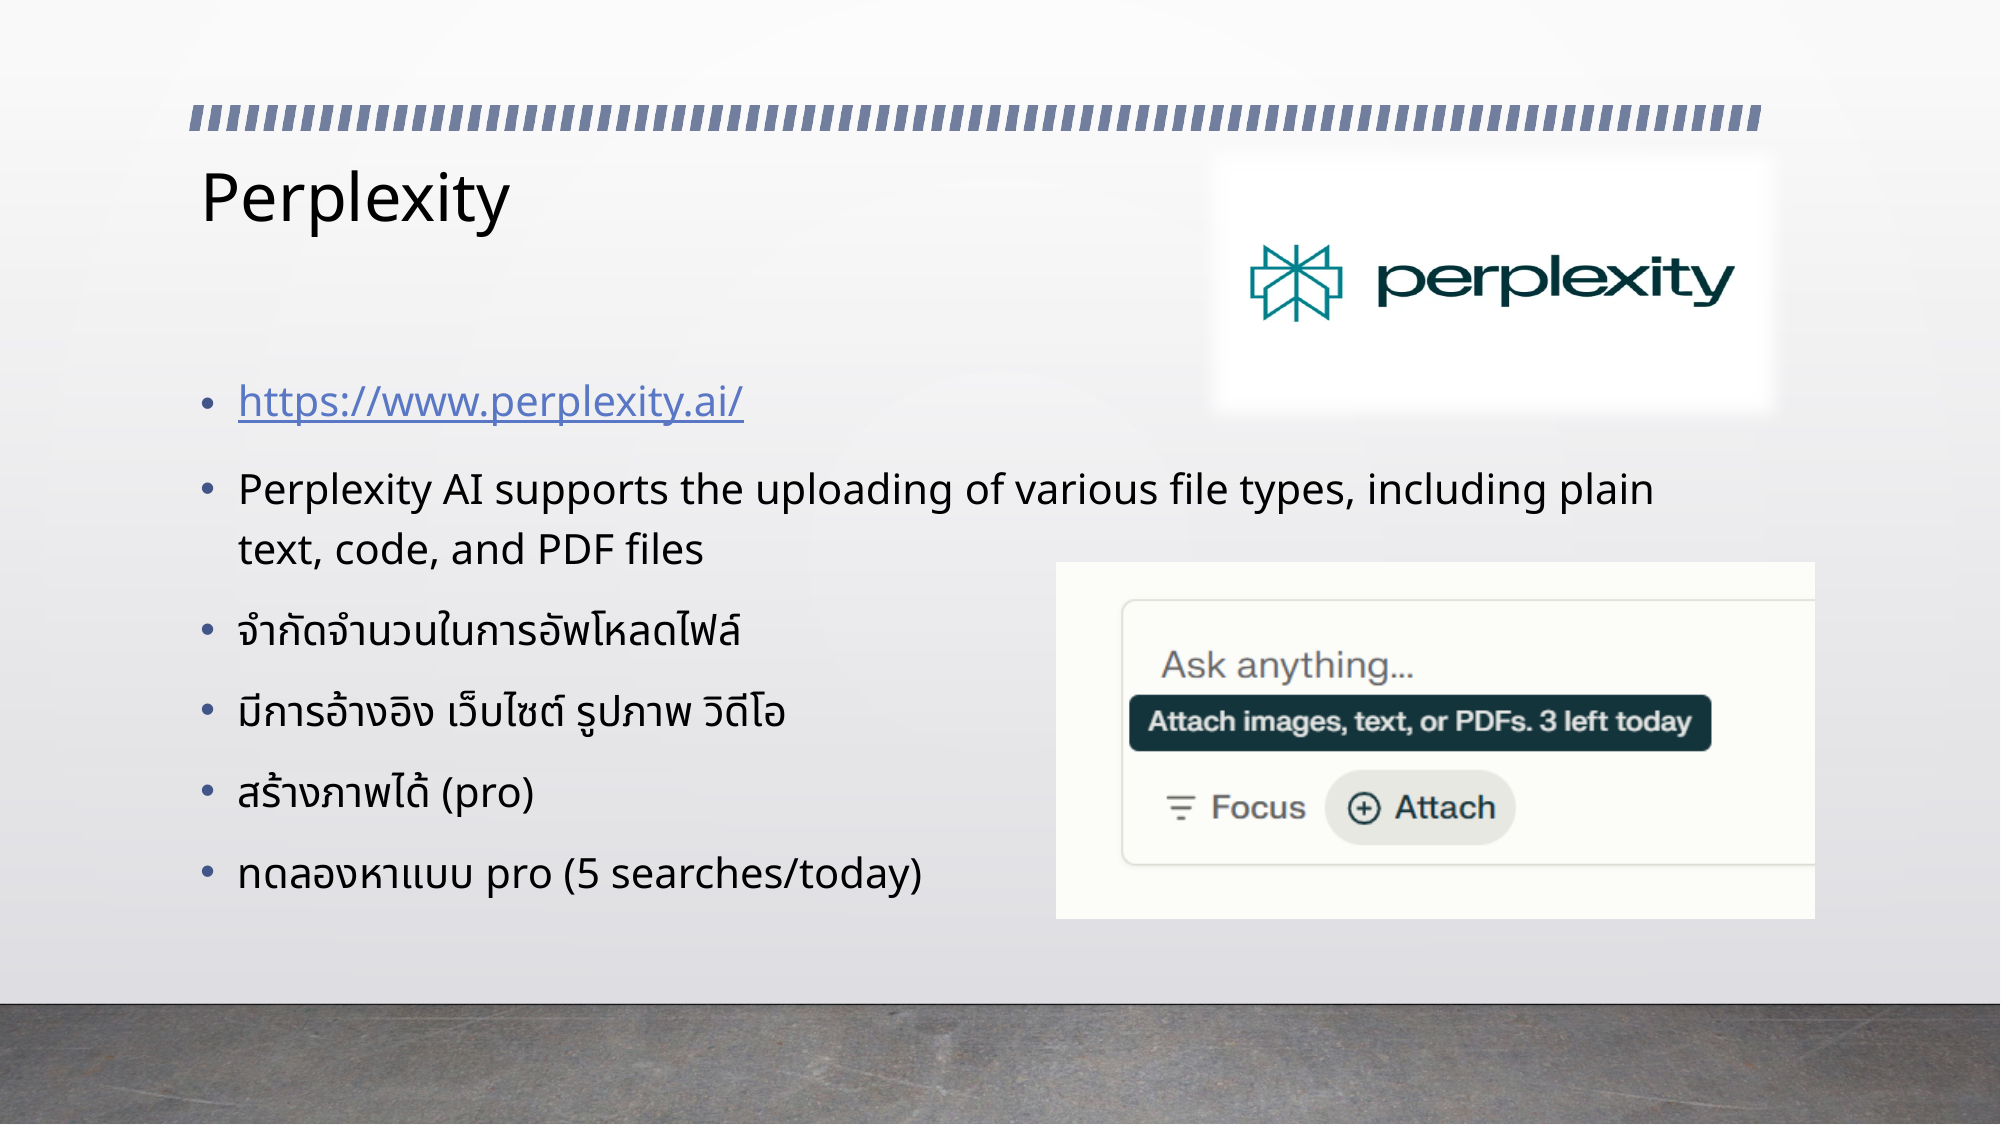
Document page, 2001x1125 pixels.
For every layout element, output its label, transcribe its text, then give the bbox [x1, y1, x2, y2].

picture [1195, 136, 1791, 432]
picture [0, 1004, 2000, 1124]
list https://www.perplexity.ai/ Perplexity AI supports the uploading of various file types, including plain text, code, and PDF files จำกัดจำนวนในการอัพโหลดไฟล์ มีการอ้างอิง เว็บไซต์ รูปภาพ วิดีโอ สร้างภาพได้ (pro) ทดลองหาแบบ pro (5 searches/today) [185, 356, 1761, 897]
picture [1056, 562, 1815, 919]
title Perplexity [185, 156, 1195, 329]
